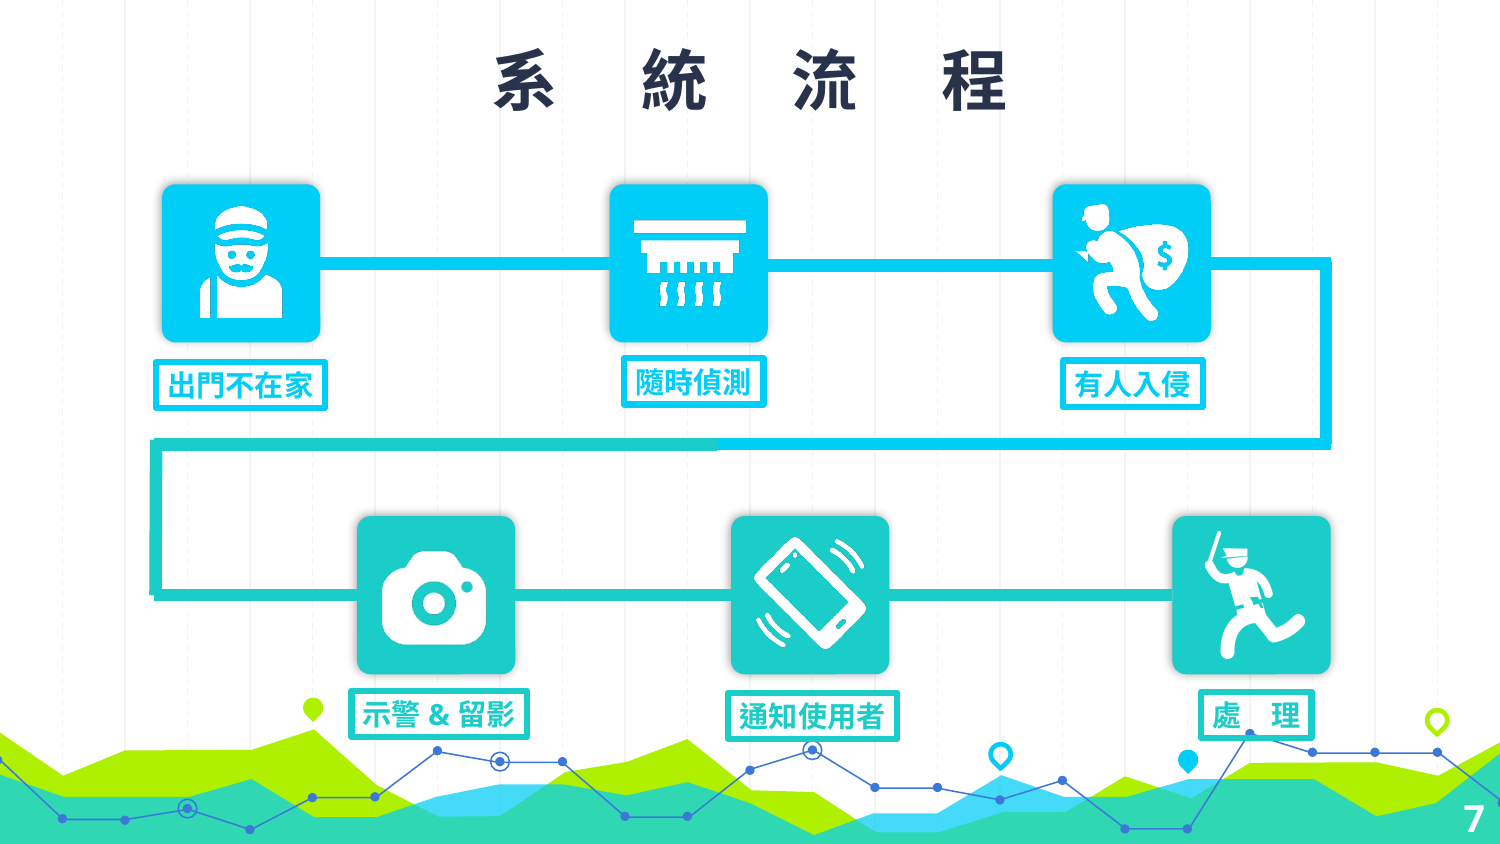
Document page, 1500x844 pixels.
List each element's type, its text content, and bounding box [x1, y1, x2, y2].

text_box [1172, 515, 1331, 675]
text_box [607, 182, 770, 345]
slide_number 7 [1410, 780, 1500, 844]
text_box [159, 182, 323, 345]
text_box 出門不在家 [155, 361, 325, 408]
picture [754, 537, 866, 649]
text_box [356, 515, 516, 675]
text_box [730, 515, 890, 675]
picture [185, 206, 297, 318]
text_box 隨時偵測 [623, 358, 764, 405]
picture [1072, 203, 1189, 321]
picture [634, 207, 746, 319]
text_box 處 理 [1201, 691, 1312, 738]
text_box [1050, 182, 1213, 345]
text_box 系 統 流 程 [0, 16, 1500, 134]
text_box 通知使用者 [728, 692, 898, 740]
text_box 有人入侵 [1062, 360, 1204, 407]
picture [368, 532, 500, 664]
picture [1190, 530, 1319, 659]
text_box 示警&留影 [351, 690, 527, 737]
